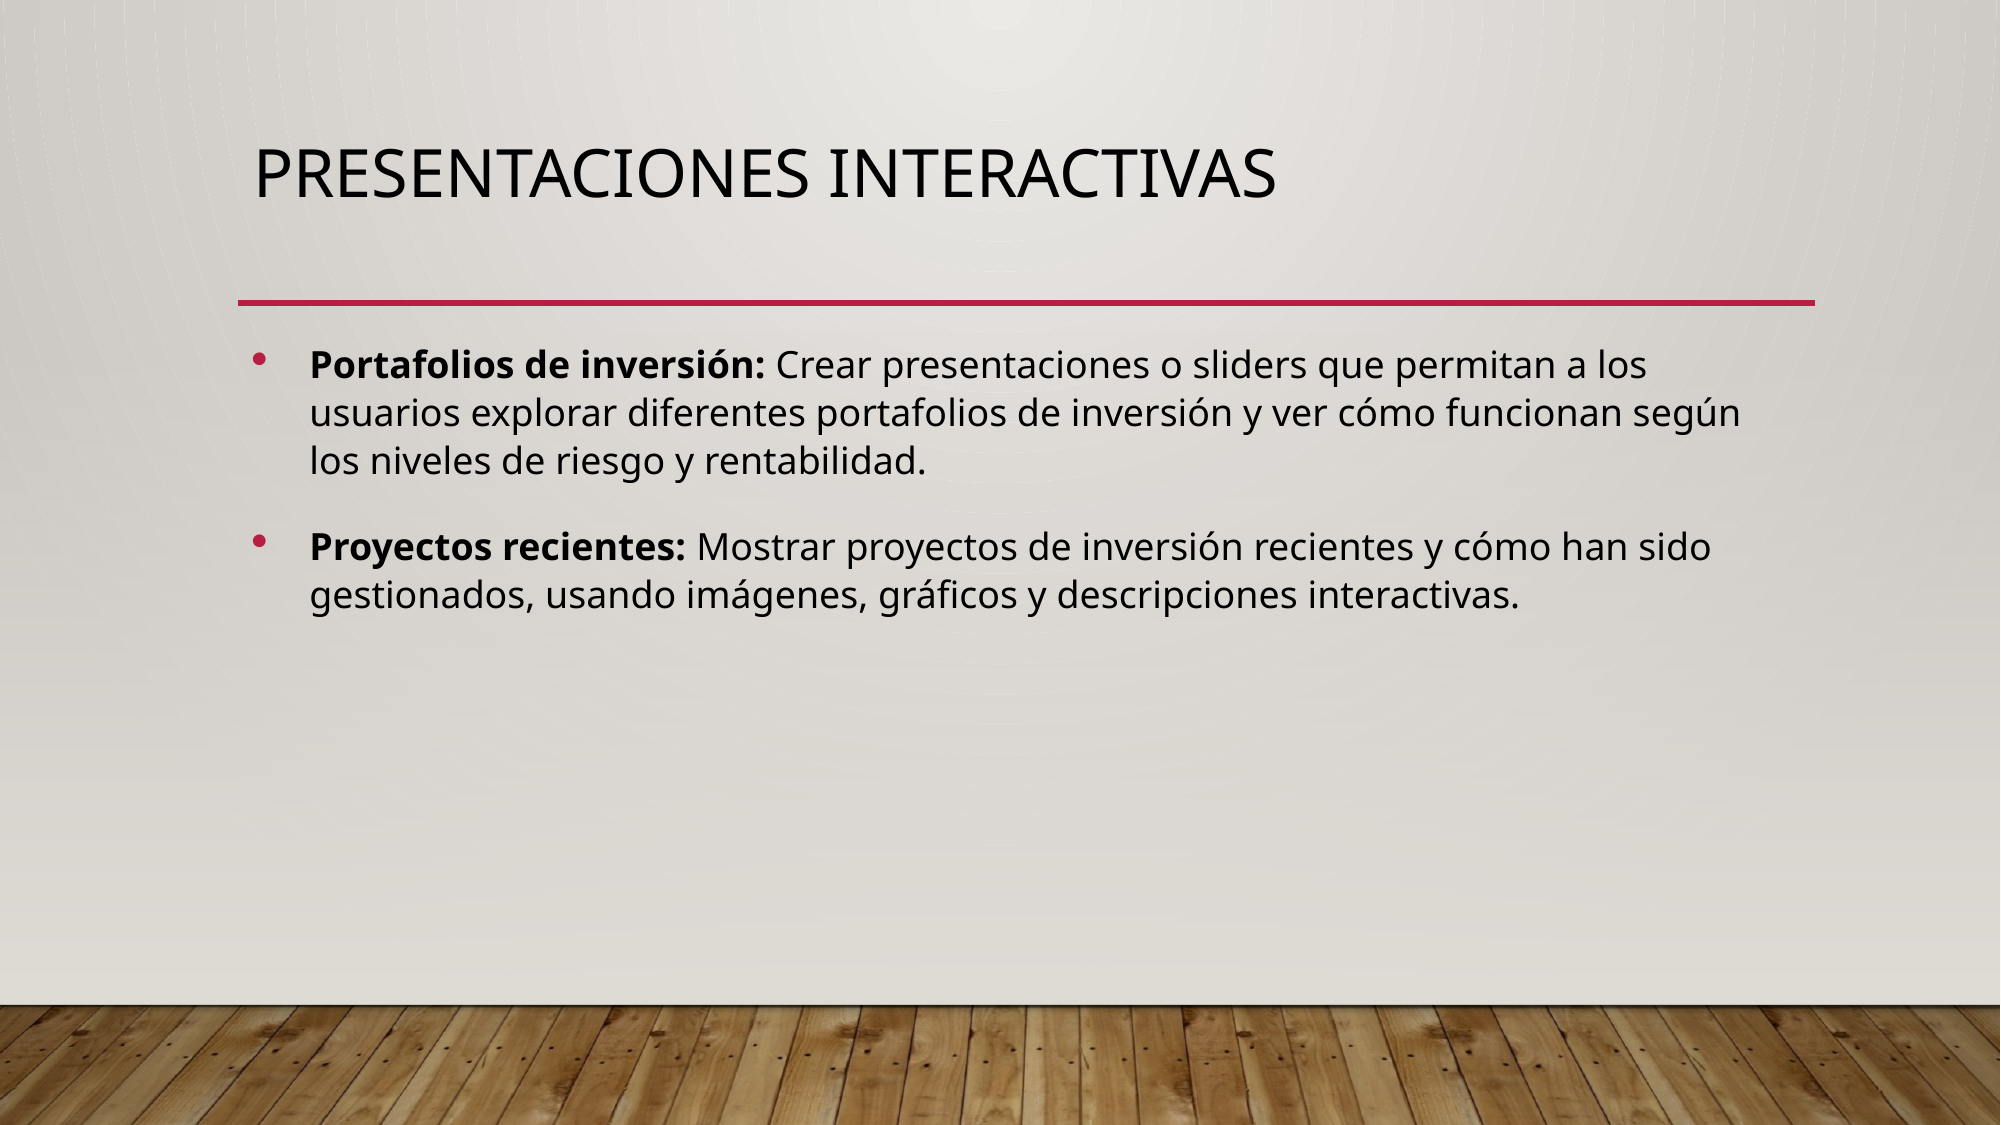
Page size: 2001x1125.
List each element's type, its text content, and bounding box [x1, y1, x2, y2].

picture [0, 1005, 2000, 1125]
list Portafolios de inversión: Crear presentaciones o sliders que permitan a los usuarios explorar diferentes portafolios de inversión y ver cómo funcionan según los niveles de riesgo y rentabilidad. Proyectos recientes: Mostrar proyectos de inversión recientes y cómo han sido gestionados, usando imágenes, gráficos y descripciones interactivas. [238, 330, 1814, 897]
title Presentaciones Interactivas [238, 131, 1814, 305]
